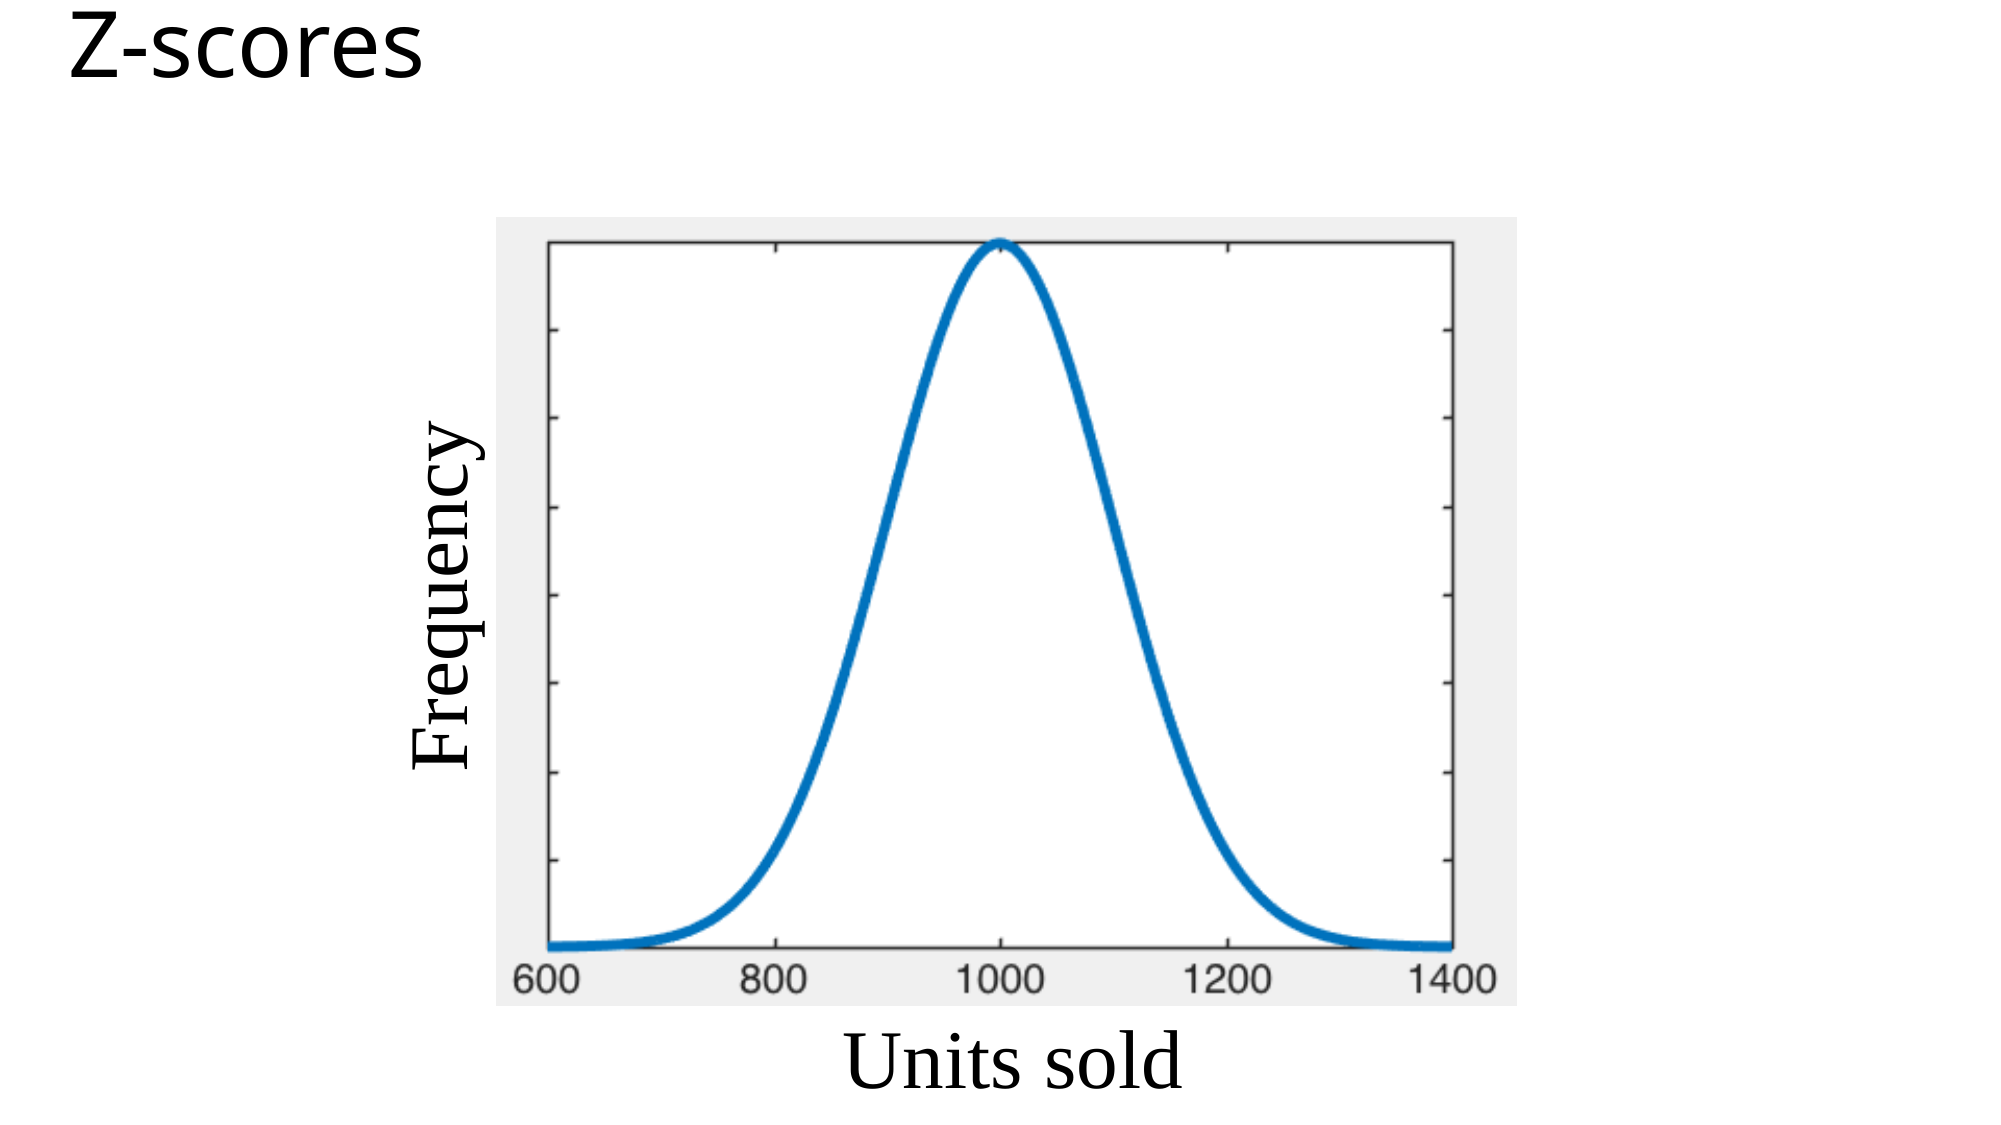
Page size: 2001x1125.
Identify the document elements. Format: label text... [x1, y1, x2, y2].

picture [495, 217, 1518, 1006]
text_box Frequency [376, 406, 490, 788]
title Z-scores [53, 0, 1800, 188]
text_box Units sold [828, 1013, 1199, 1113]
